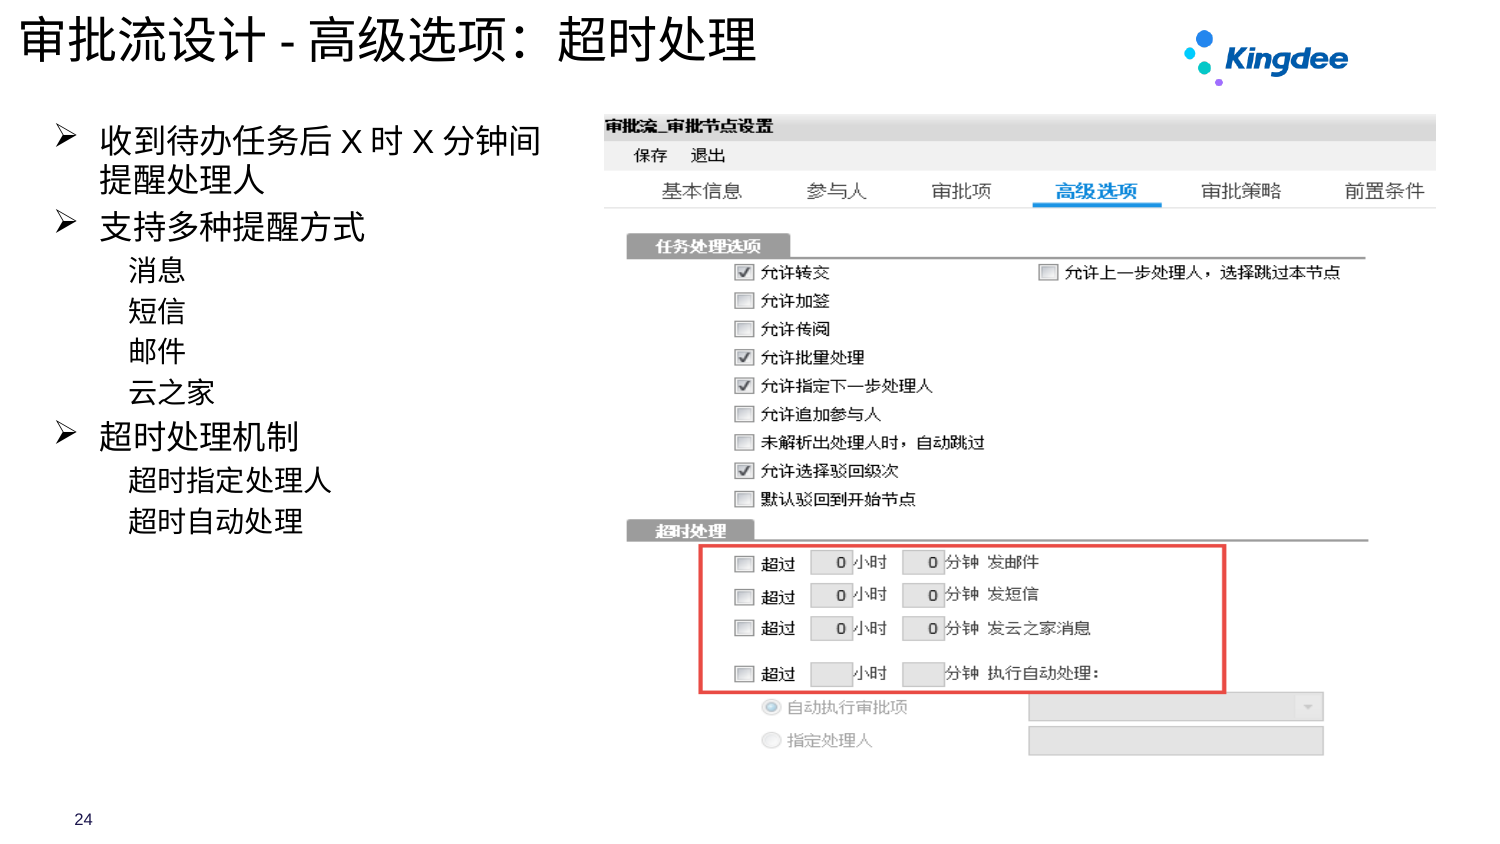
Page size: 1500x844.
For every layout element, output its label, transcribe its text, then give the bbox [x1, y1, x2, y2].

title 审批流设计-高级选项：超时处理 [17, 8, 1397, 95]
list 收到待办任务后X时X分钟间提醒处理人 支持多种提醒方式 消息 短信 邮件 云之家 超时处理机制 超时指定处理人 超时自动处理 [52, 119, 550, 753]
picture [604, 114, 1436, 797]
